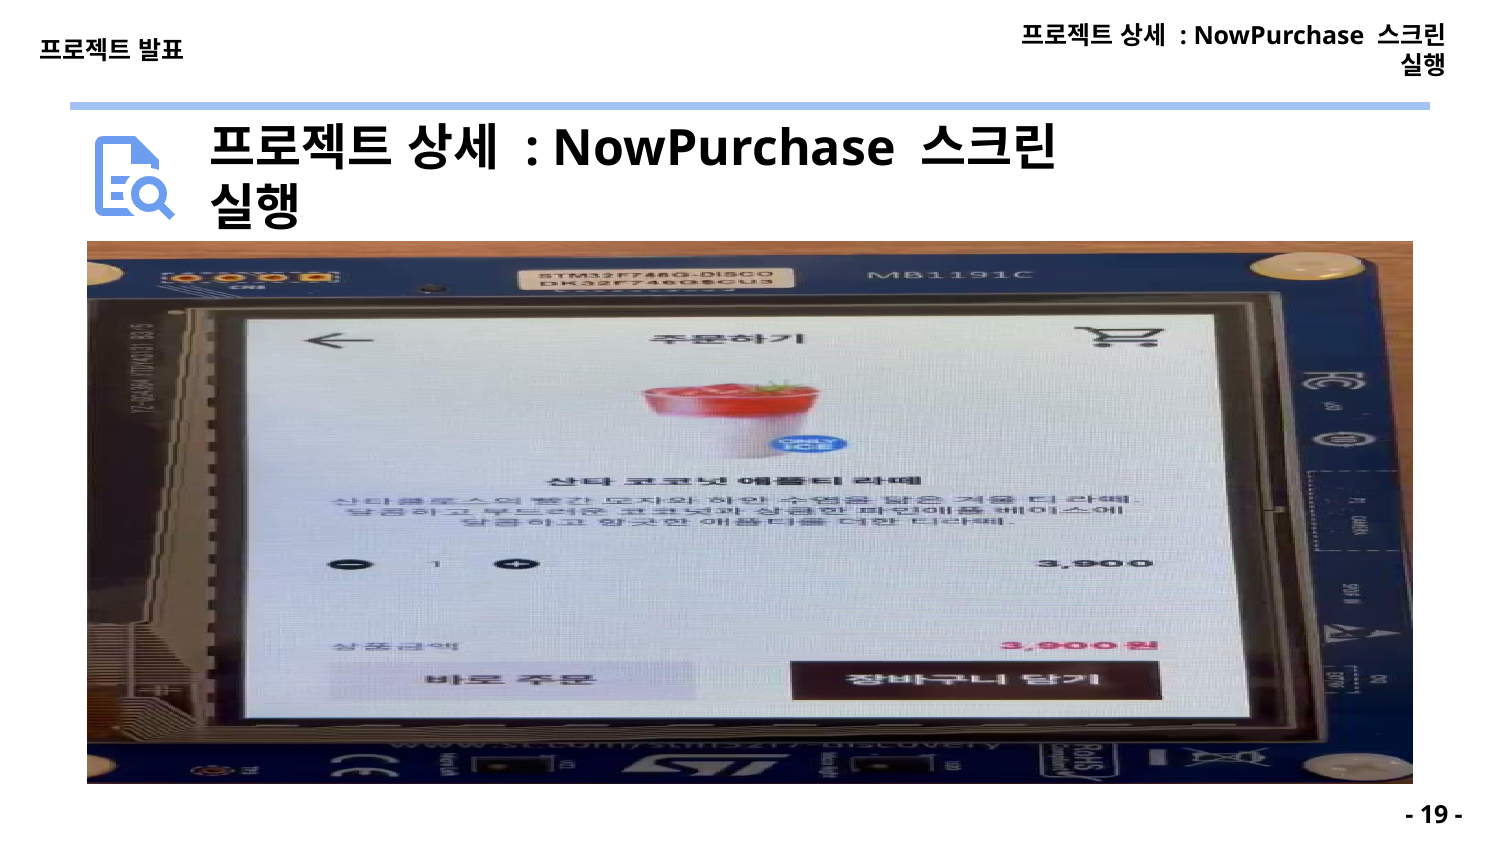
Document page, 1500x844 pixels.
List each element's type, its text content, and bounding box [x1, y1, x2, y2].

text_box 프로젝트 상세 : NowPurchase 스크린 실행 [955, 4, 1462, 95]
text_box 프로젝트 발표 [24, 19, 217, 80]
text_box - 19 - [1368, 783, 1500, 844]
text_box 프로젝트 상세 : NowPurchase 스크린 실행 [194, 132, 1167, 219]
text_box [70, 102, 1430, 110]
picture [83, 127, 180, 224]
picture [87, 241, 1413, 784]
